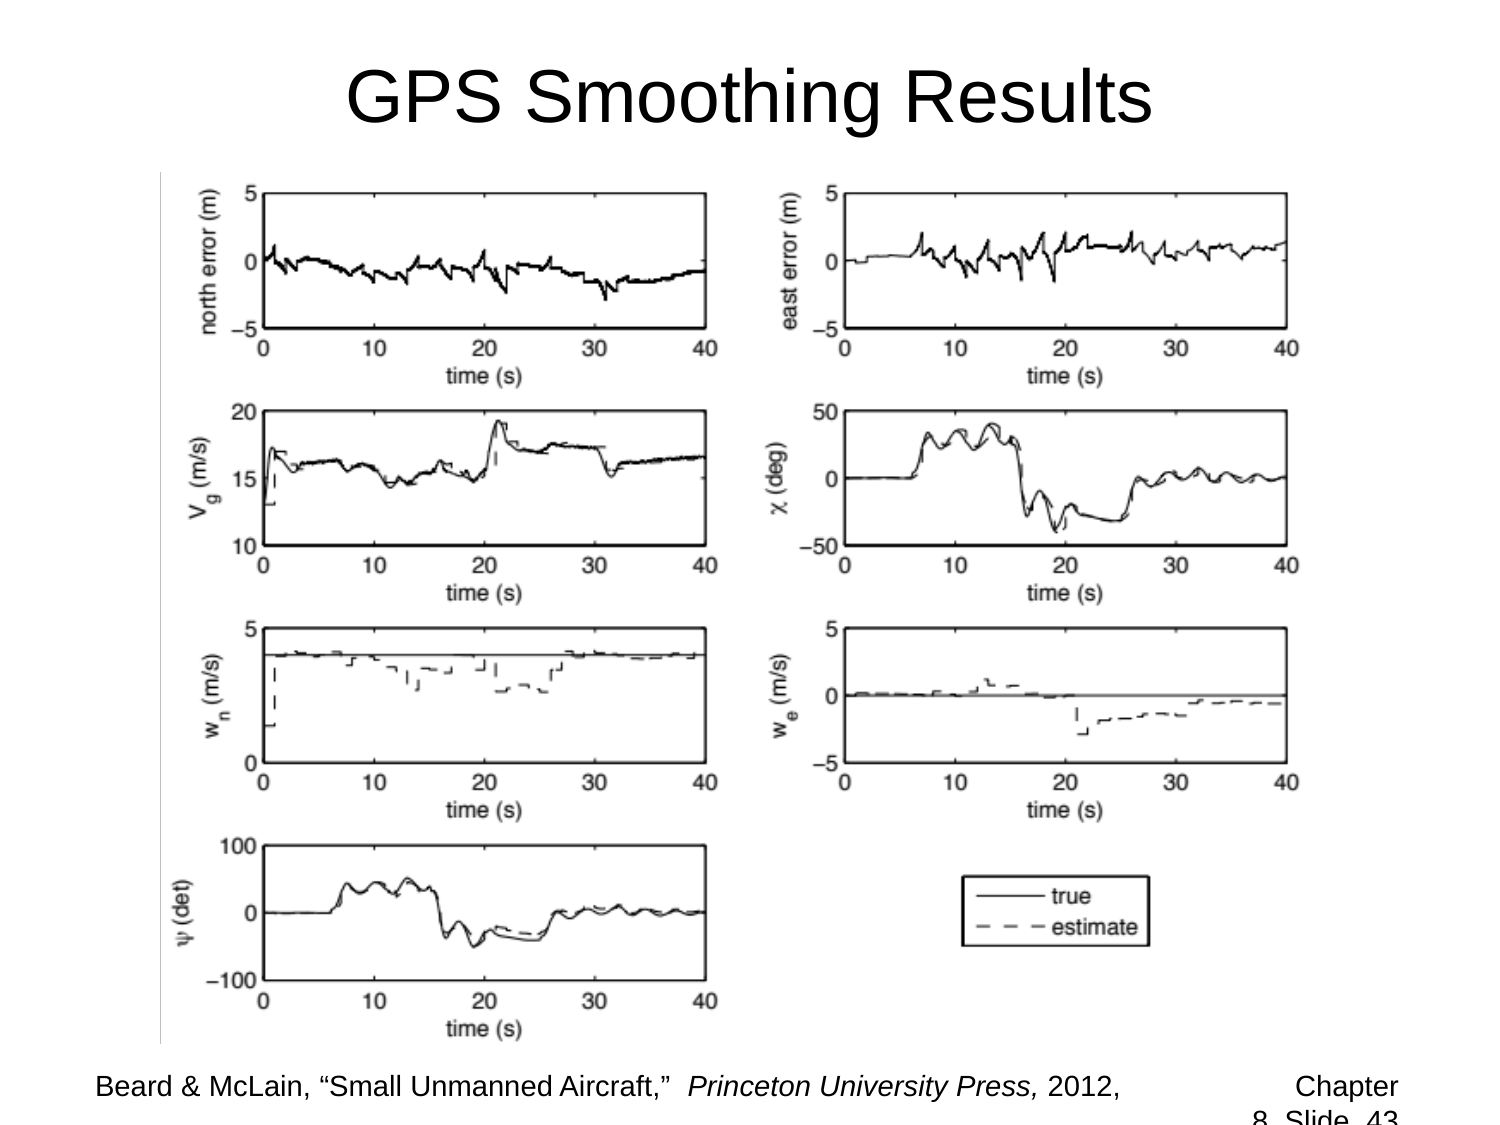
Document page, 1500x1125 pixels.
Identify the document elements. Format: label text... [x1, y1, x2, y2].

title GPS Smoothing Results [74, 32, 1426, 153]
picture [158, 171, 1306, 1044]
